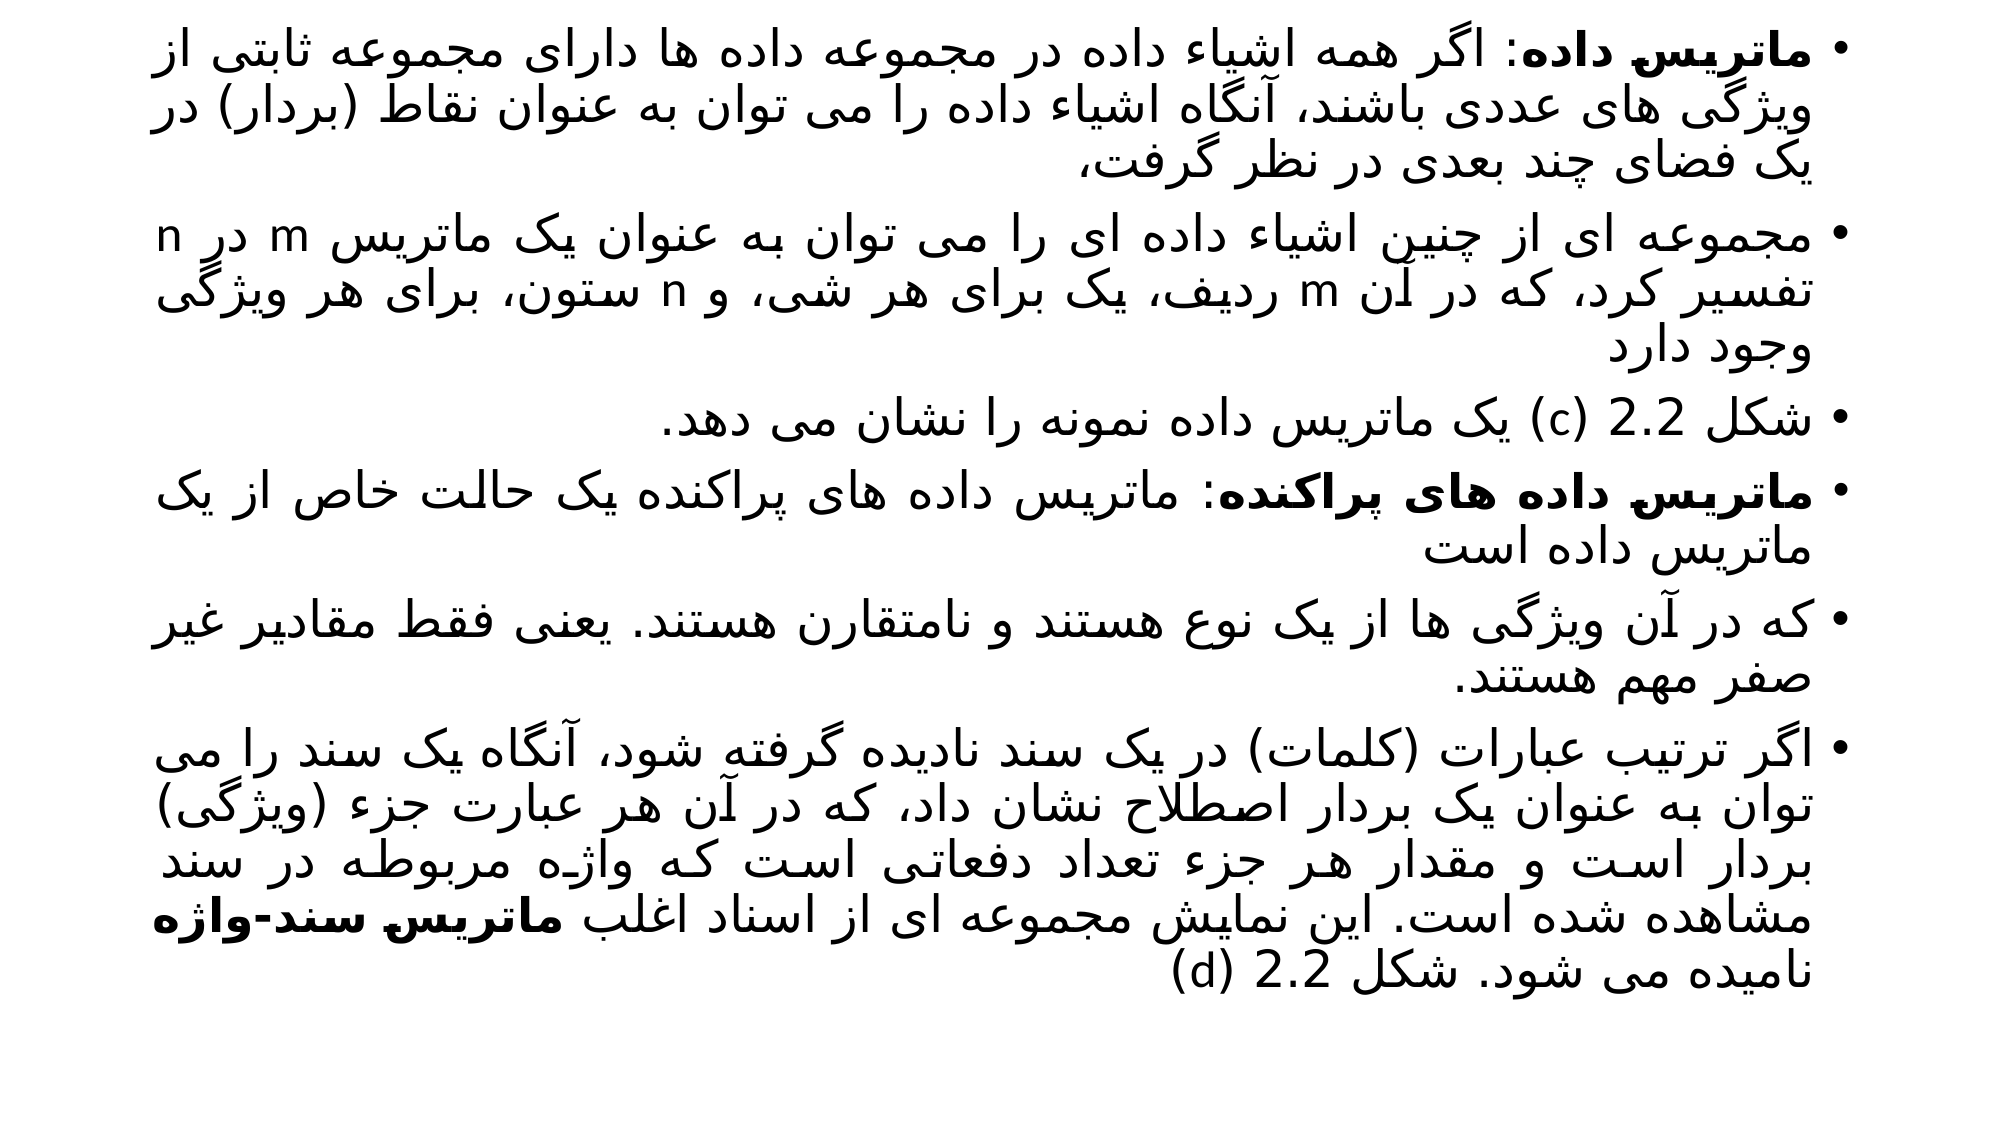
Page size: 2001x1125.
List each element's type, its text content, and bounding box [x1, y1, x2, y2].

list ماتریس داده: اگر همه اشیاء داده در مجموعه داده ها دارای مجموعه ثابتی از ویژگی های عددی باشند، آنگاه اشیاء داده را می توان به عنوان نقاط (بردار) در یک فضای چند بعدی در نظر گرفت، مجموعه ای از چنین اشیاء داده ای را می توان به عنوان یک ماتریس m در n تفسیر کرد، که در آن m ردیف، یک برای هر شی، و n ستون، برای هر ویژگی وجود دارد شکل 2.2 (c) یک ماتریس داده نمونه را نشان می دهد. ماتریس داده های پراکنده: ماتریس داده های پراکنده یک حالت خاص از یک ماتریس داده است که در آن ویژگی ها از یک نوع هستند و نامتقارن هستند. یعنی فقط مقادیر غیر صفر مهم هستند. اگر ترتیب عبارات (کلمات) در یک سند نادیده گرفته شود، آنگاه یک سند را می توان به عنوان یک بردار اصطلاح نشان داد، که در آن هر عبارت جزء (ویژگی) بردار است و مقدار هر جزء تعداد دفعاتی است که واژه مربوطه در سند مشاهده شده است. این نمایش مجموعه ای از اسناد اغلب ماتریس سند-واژه نامیده می شود. شکل 2.2 (d) [137, 15, 1863, 1014]
